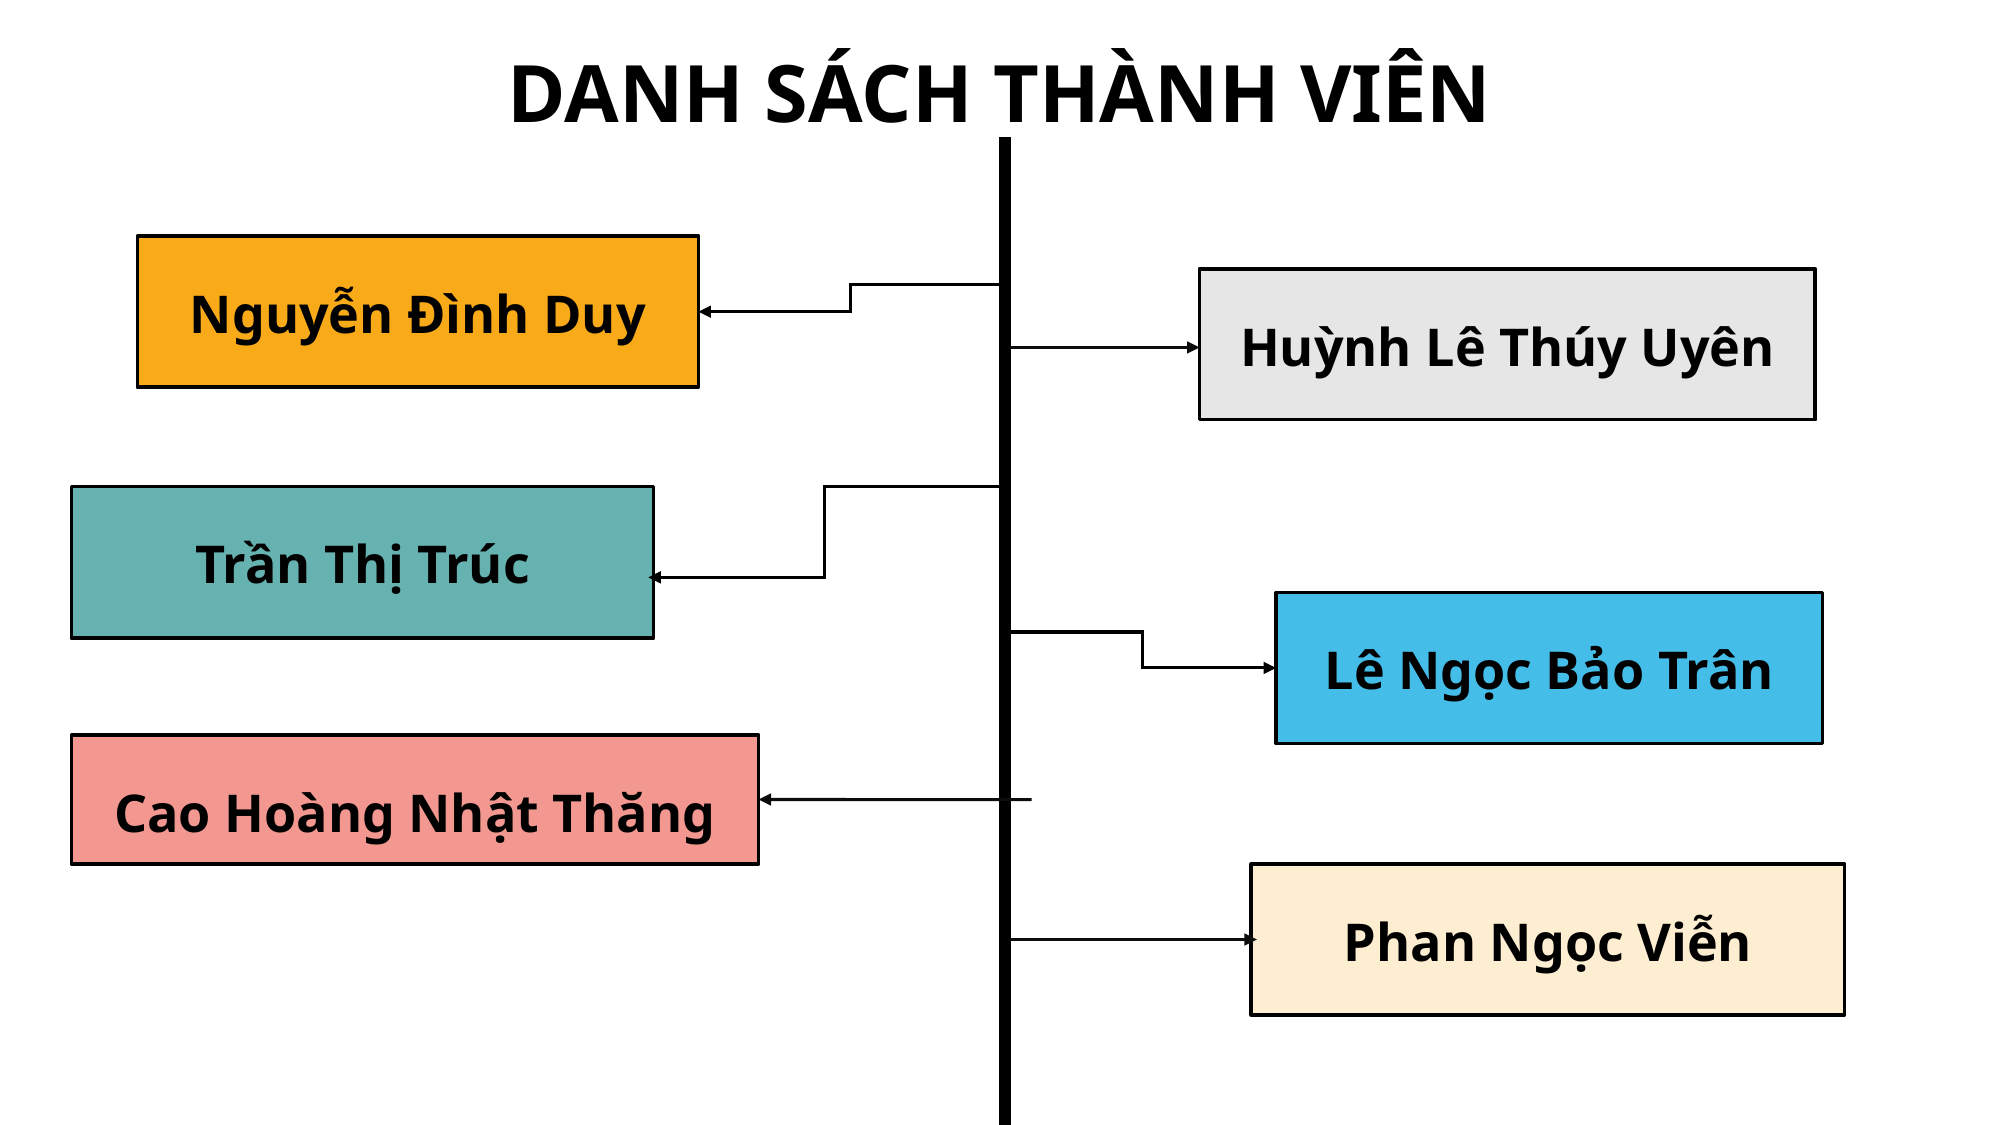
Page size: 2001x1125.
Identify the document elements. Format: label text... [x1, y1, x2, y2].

text_box Cao Hoàng Nhật Thăng [71, 735, 759, 864]
text_box Phan Ngọc Viễn [1251, 864, 1845, 1015]
text_box Nguyễn Đình Duy [137, 236, 699, 388]
text_box [999, 802, 1011, 1125]
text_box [648, 486, 1000, 578]
text_box Huỳnh Lê Thúy Uyên [1199, 268, 1816, 420]
title Danh sách thành viên [137, 0, 1863, 148]
list Lê Ngọc Bảo Trân [1274, 591, 1824, 745]
text_box [999, 137, 1011, 798]
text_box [1010, 631, 1276, 668]
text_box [698, 284, 1001, 312]
text_box Trần Thị Trúc [71, 486, 654, 639]
